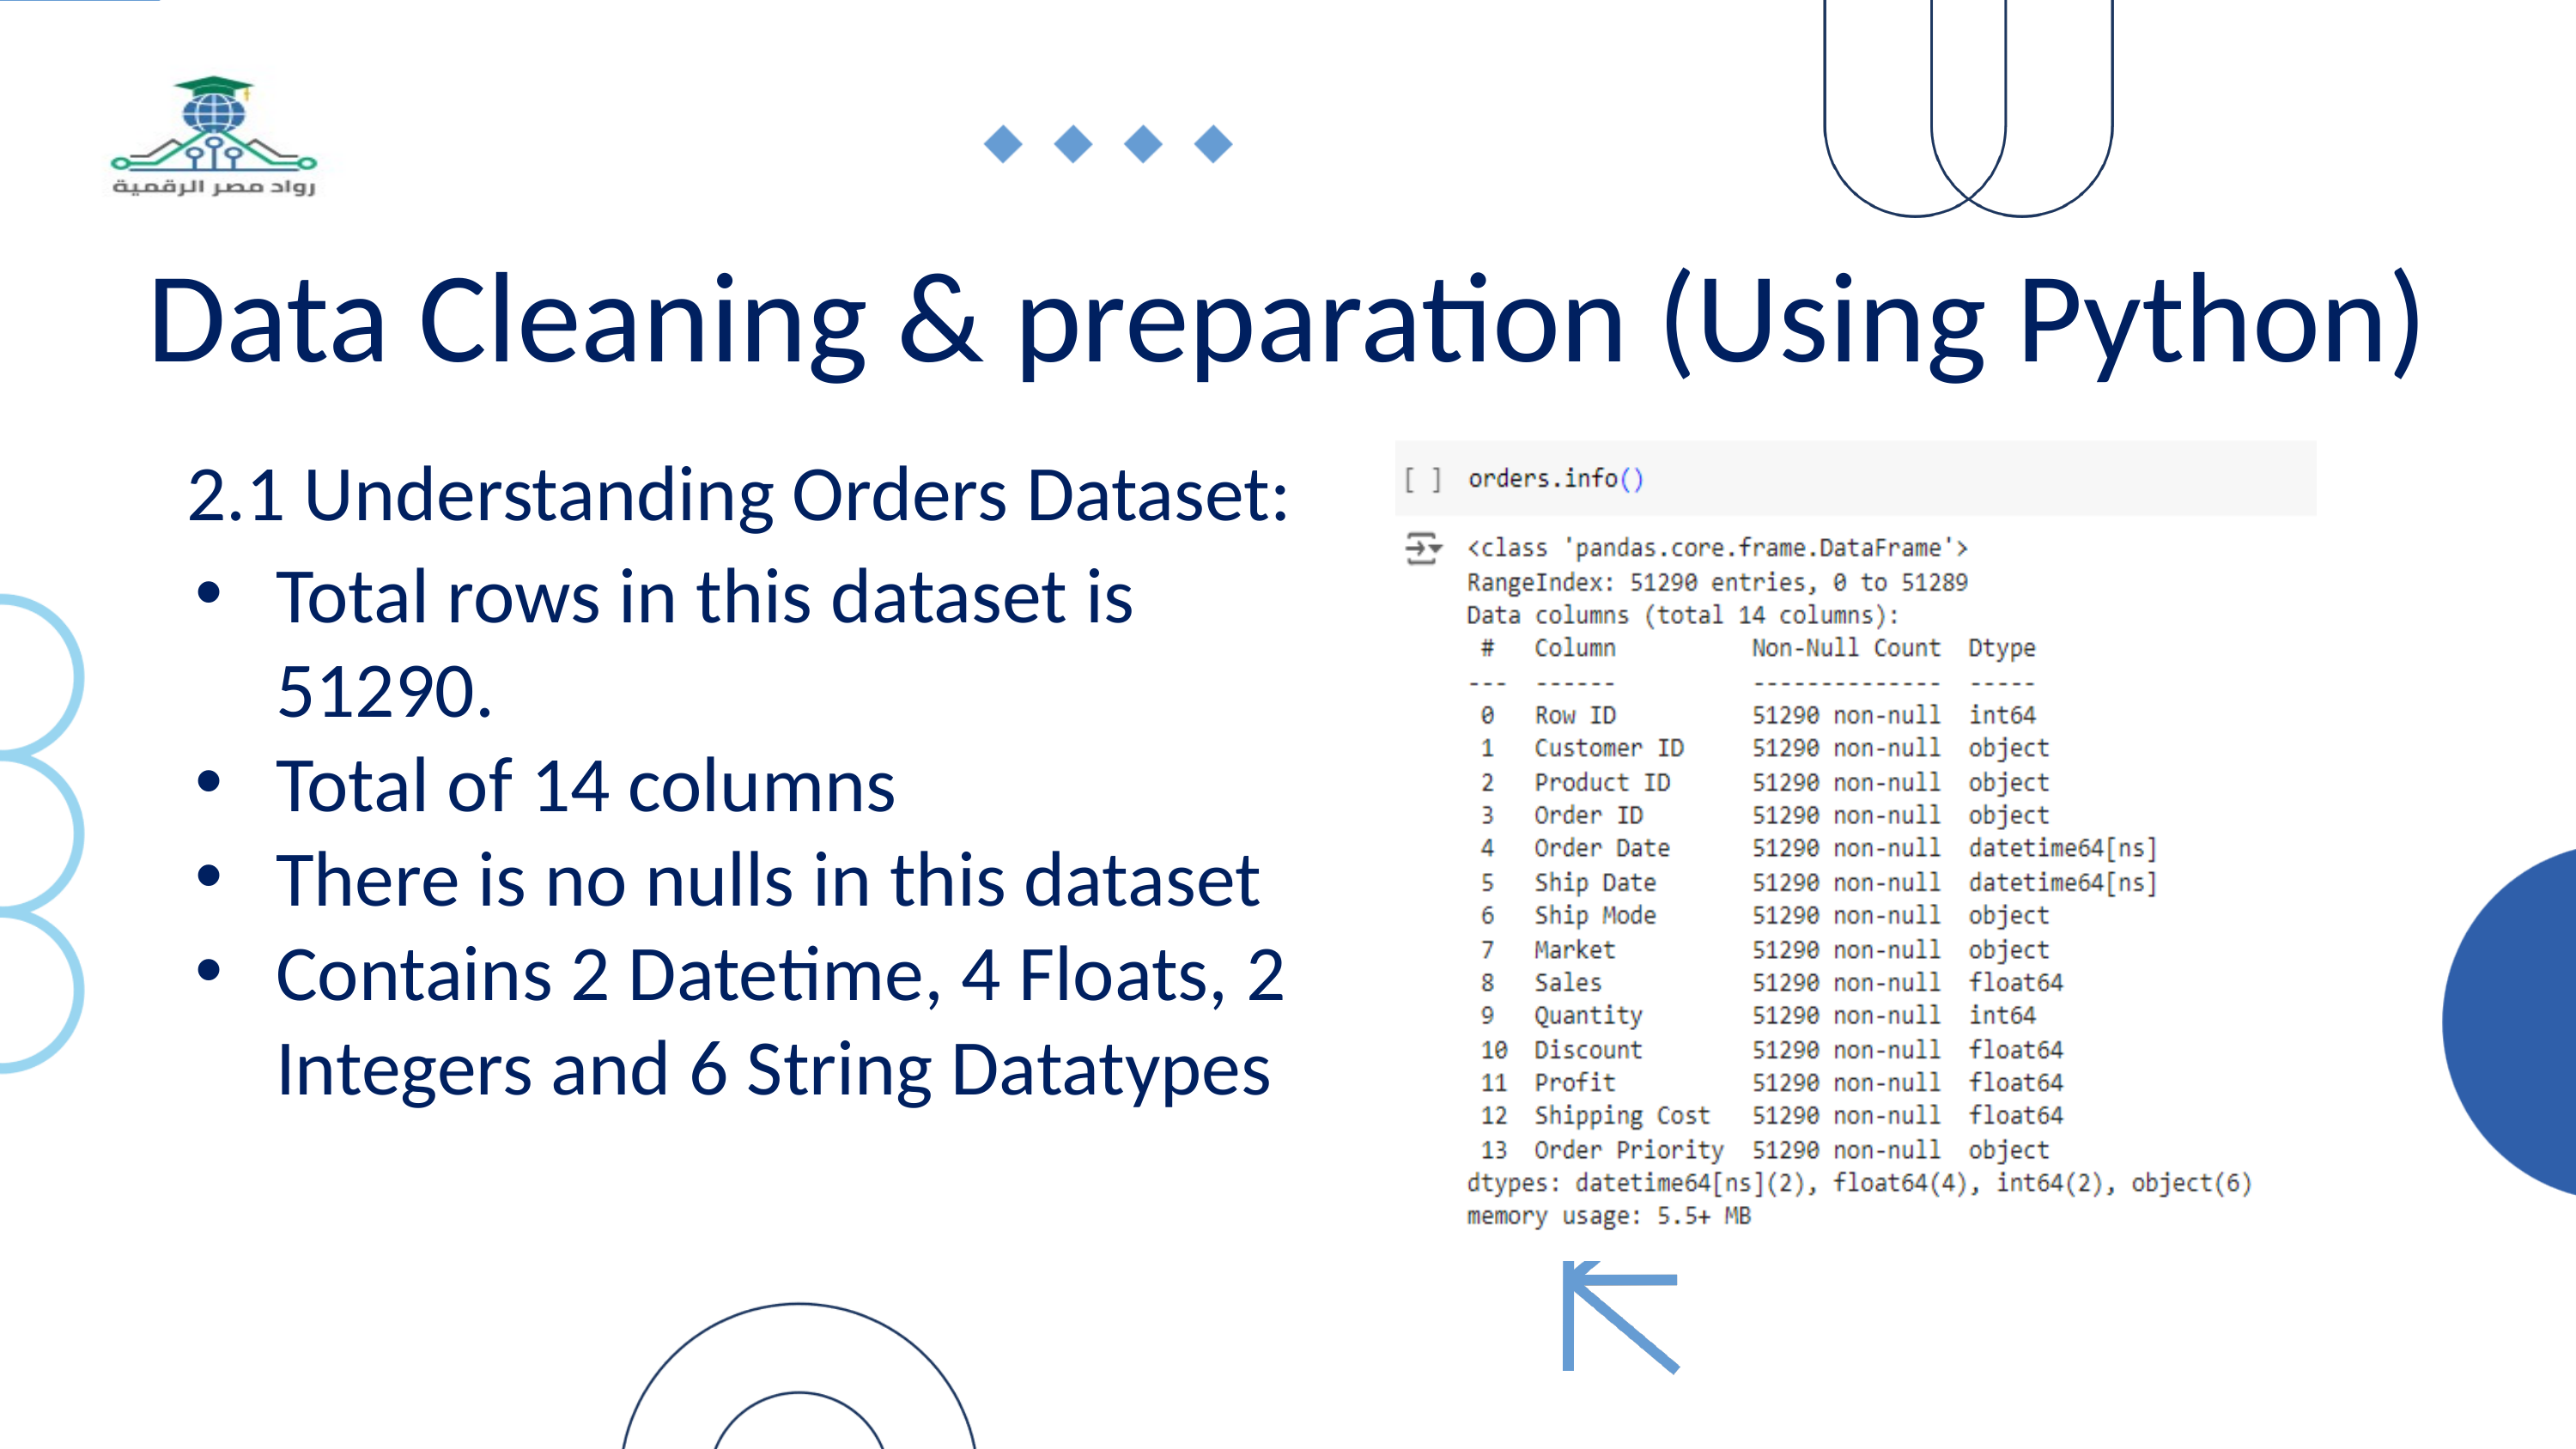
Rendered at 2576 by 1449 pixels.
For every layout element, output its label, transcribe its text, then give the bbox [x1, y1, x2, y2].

text_box [1553, 1269, 1690, 1384]
text_box Total rows in this dataset is 51290. Total of 14 columns There is no nulls in this dataset Contains 2 Datetime, 4 Floats, 2 Integers and 6 String Datatypes [182, 537, 1385, 1156]
text_box 2.1 Understanding Orders Dataset: [142, 421, 1395, 543]
text_box Data Cleaning & preparation (Using Python) [134, 226, 2442, 394]
text_box [0, 0, 2576, 1449]
picture [0, 0, 430, 274]
text_box [1814, 0, 2123, 226]
picture [1394, 433, 2317, 1261]
